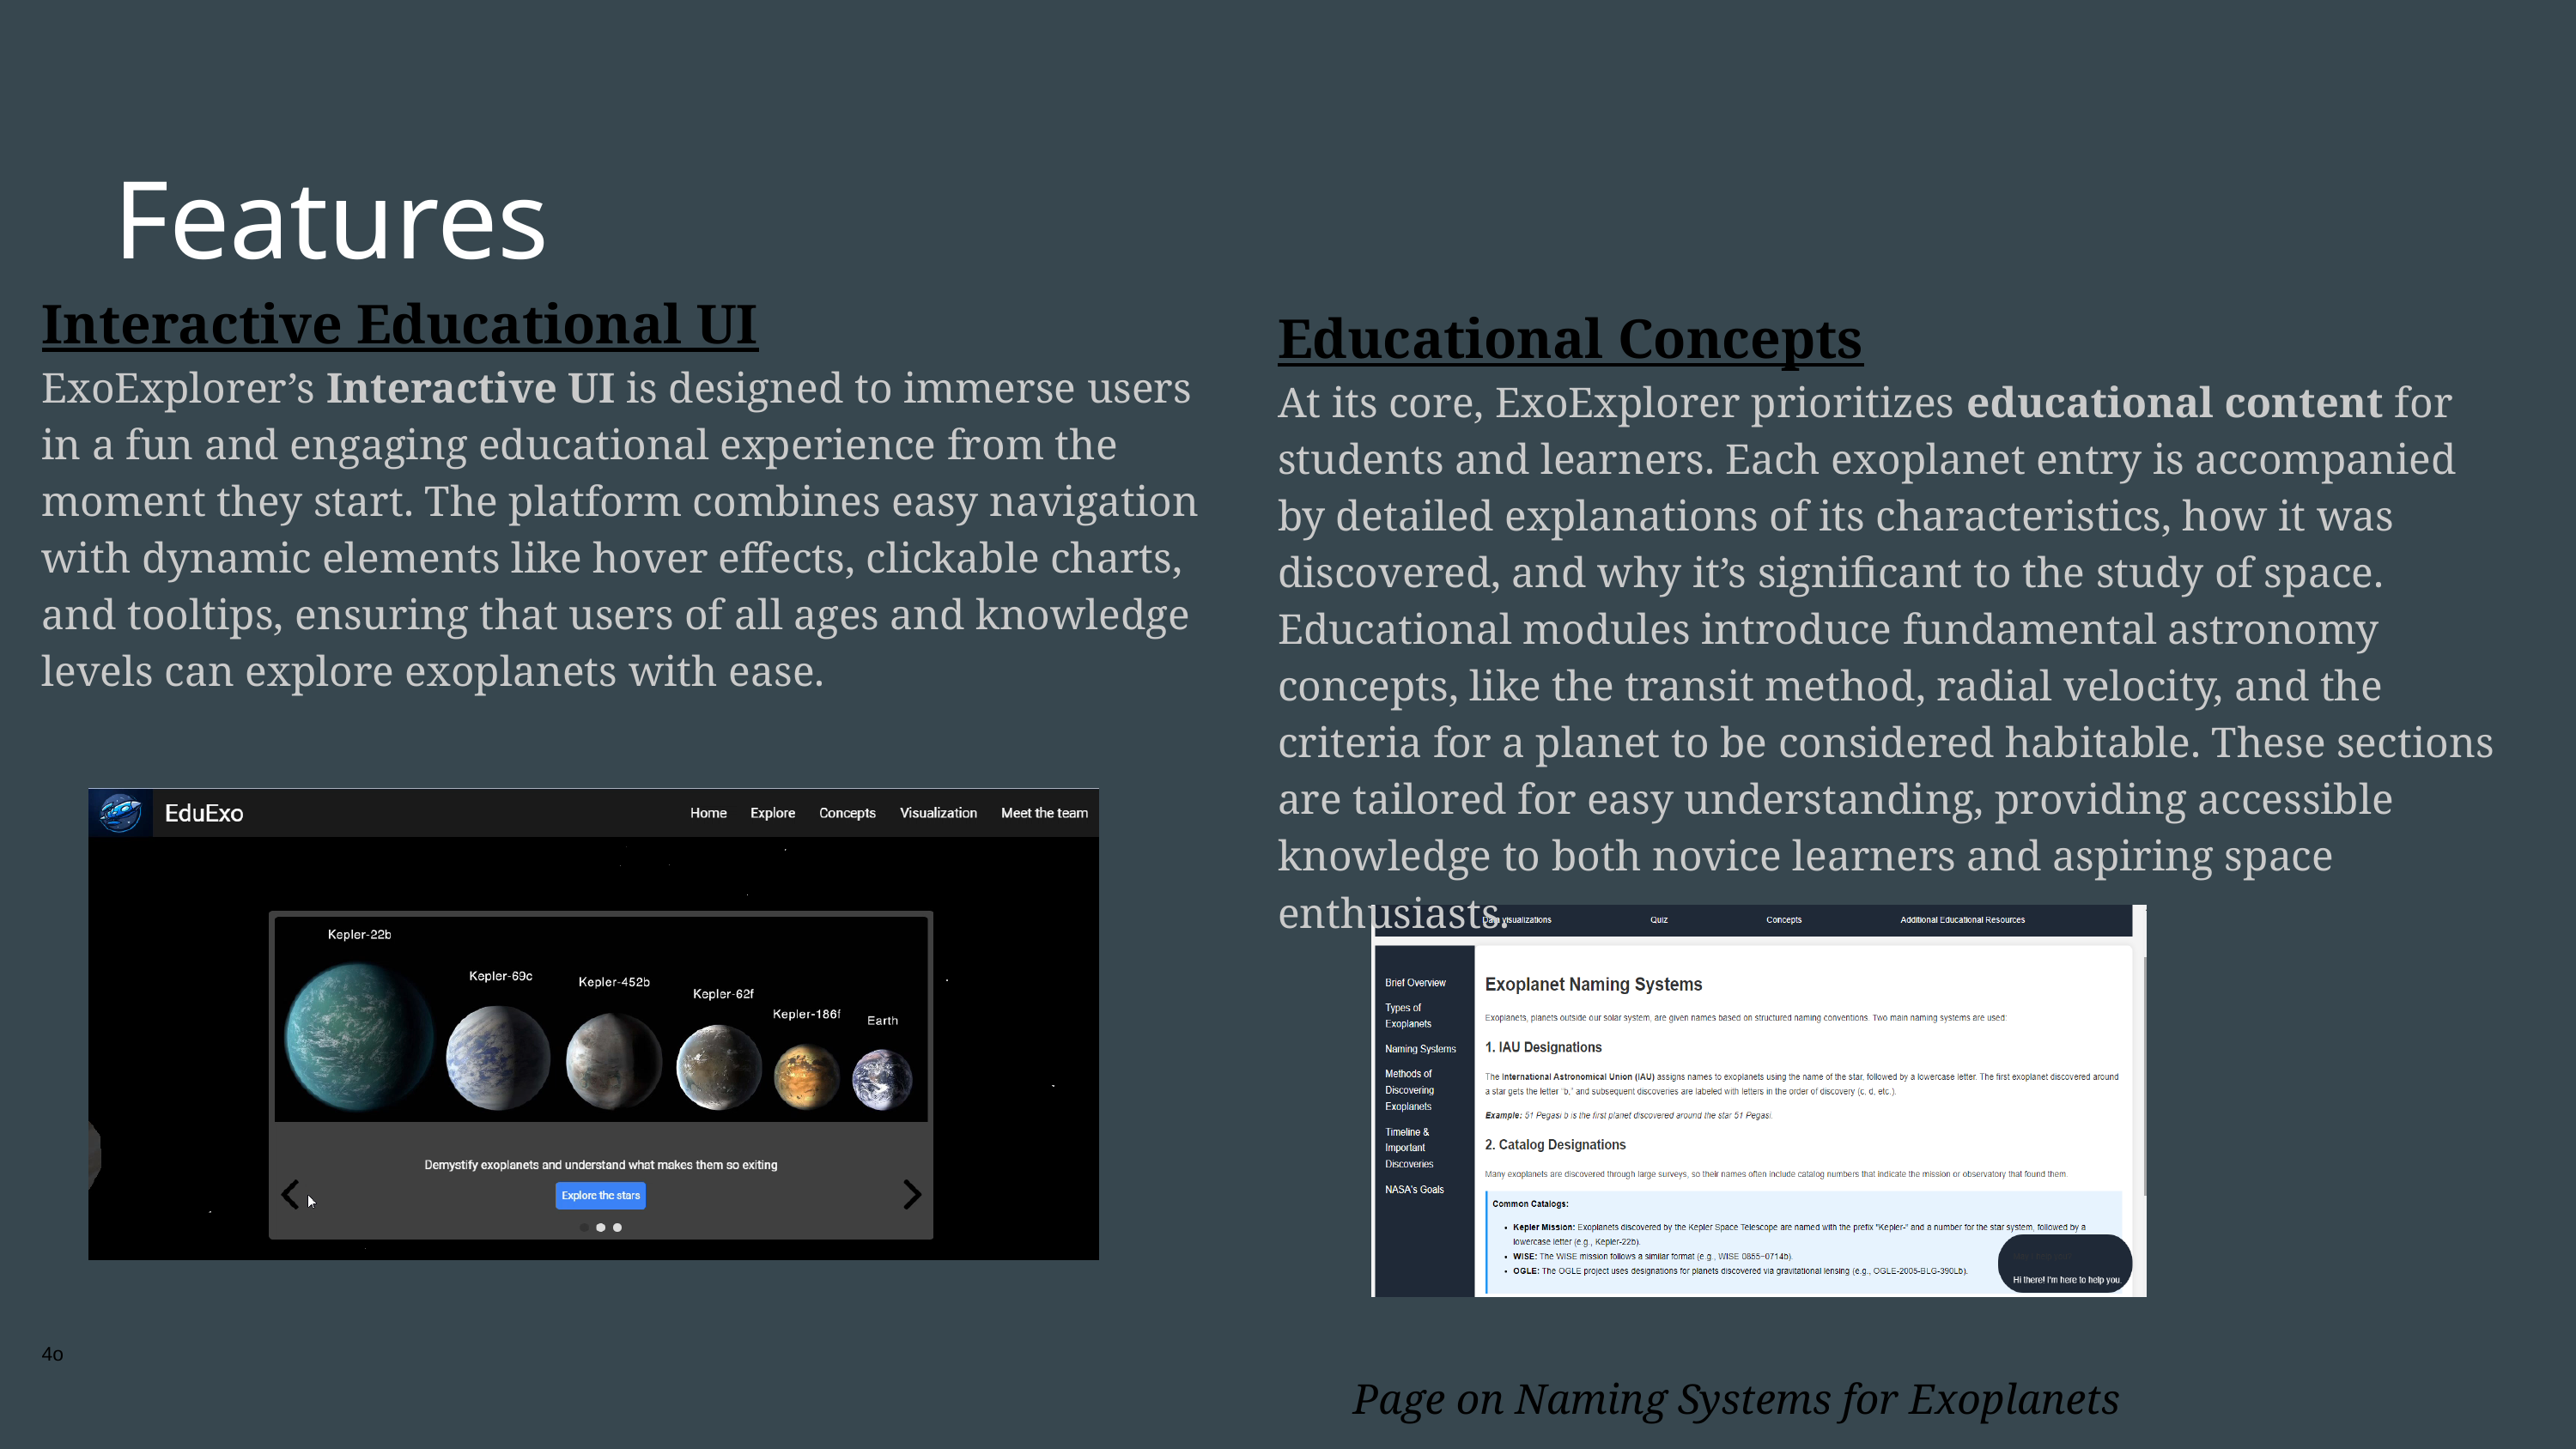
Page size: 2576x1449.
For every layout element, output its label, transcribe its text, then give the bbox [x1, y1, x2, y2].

text_box Interactive Educational UI ExoExplorer’s Interactive UI is designed to immerse users in a fun and engaging educational experience from the moment they start. The platform combines easy navigation with dynamic elements like hover effects, clickable charts, and tooltips, ensuring that users of all ages and knowledge levels can explore exoplanets with ease. 4o [28, 267, 1242, 1418]
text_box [87, 787, 1100, 1261]
title Features [88, 124, 2488, 287]
picture [1371, 905, 2148, 1297]
text_box Educational Concepts At its core, ExoExplorer prioritizes educational content for students and learners. Each exoplanet entry is accompanied by detailed explanations of its characteristics, how it was discovered, and why it’s significant to the study of space. Educational modules introduce fundamental astronomy concepts, like the transit method, radial velocity, and the criteria for a planet to be considered habitable. These sections are tailored for easy understanding, providing accessible knowledge to both novice learners and aspiring space enthusiasts. Page on Naming Systems for Exoplanets [1265, 282, 2511, 1434]
